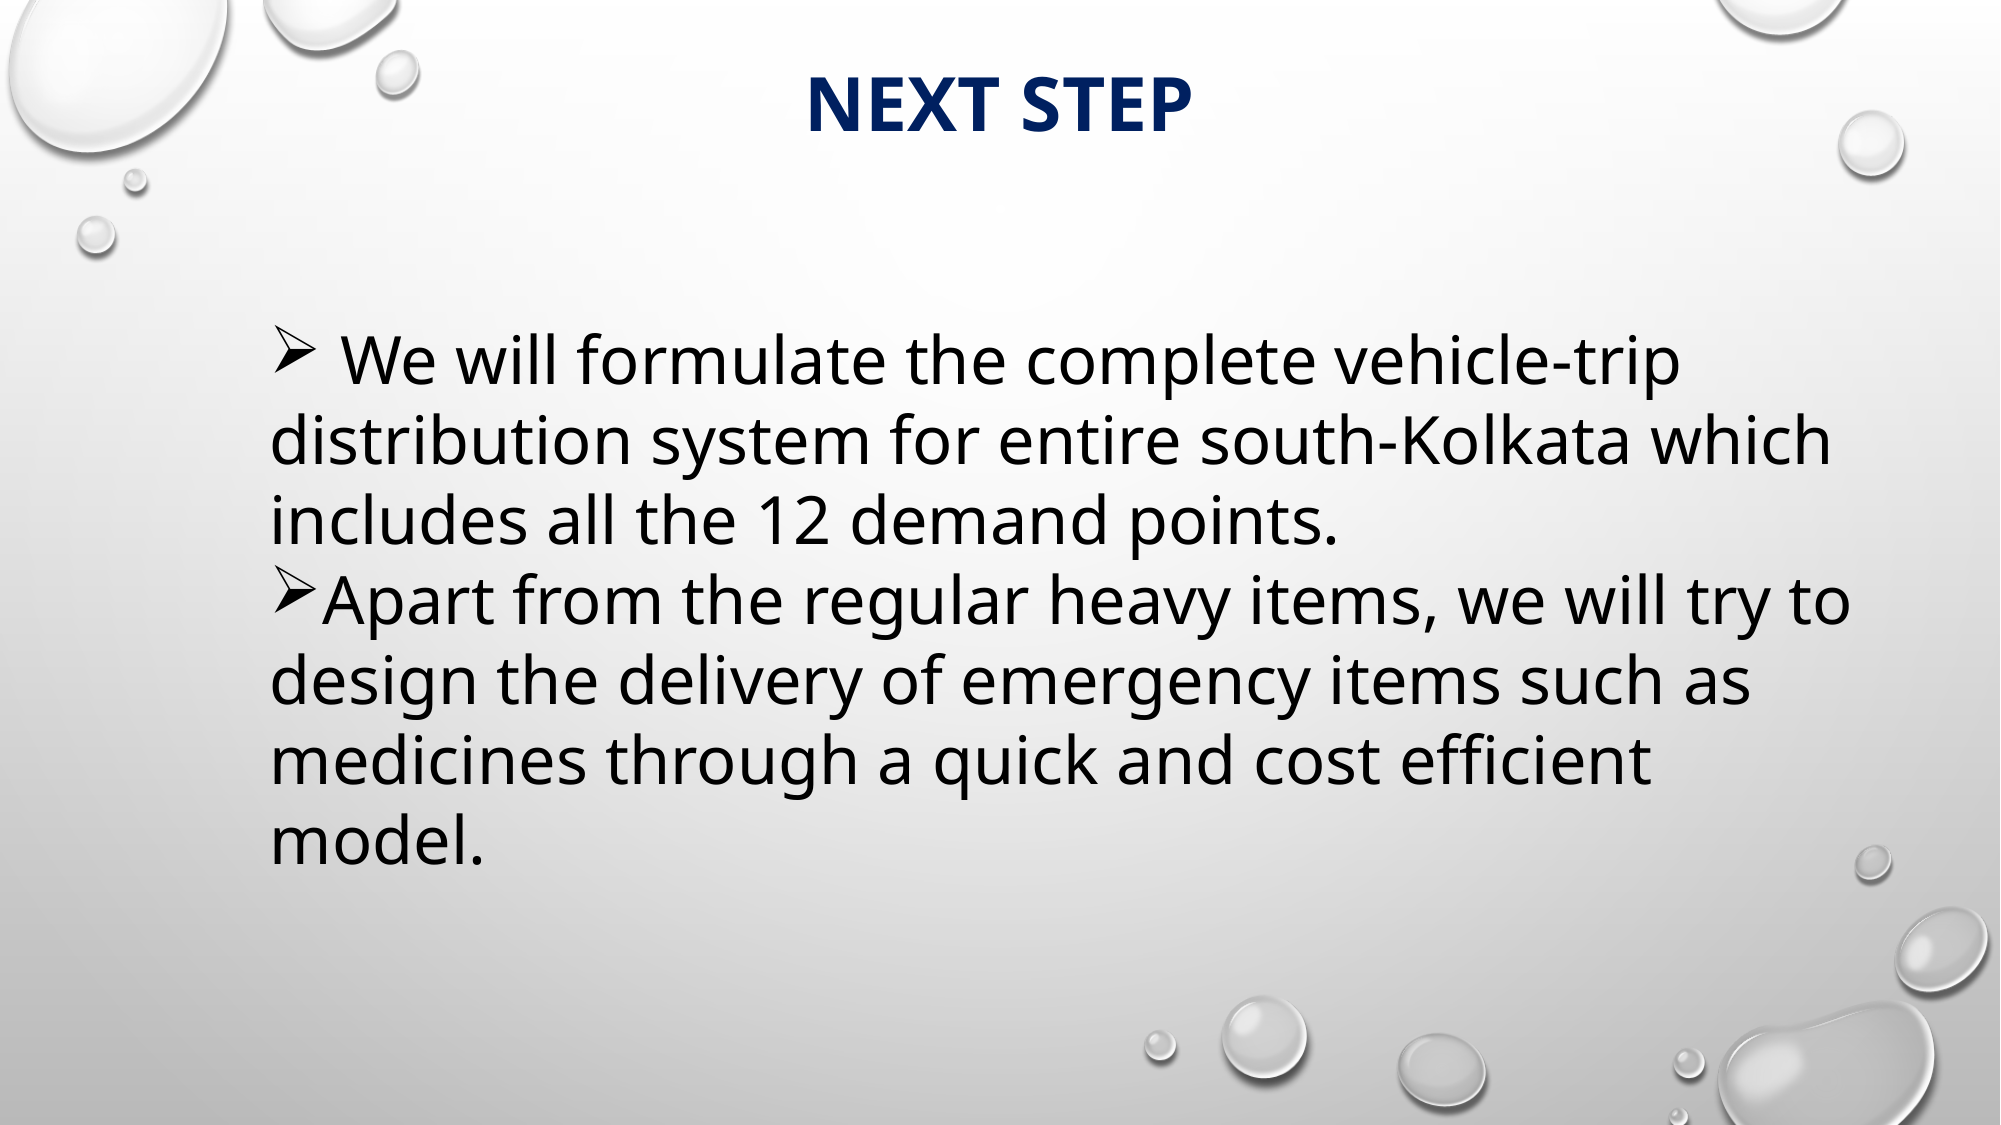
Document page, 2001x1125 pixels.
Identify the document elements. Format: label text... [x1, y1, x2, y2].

picture [0, 0, 2000, 1125]
text_box Next step [137, 59, 1863, 170]
text_box We will formulate the complete vehicle-trip distribution system for entire south-Kolkata which includes all the 12 demand points. Apart from the regular heavy items, we will try to design the delivery of emergency items such as medicines through a quick and cost efficient model. [255, 310, 1884, 966]
